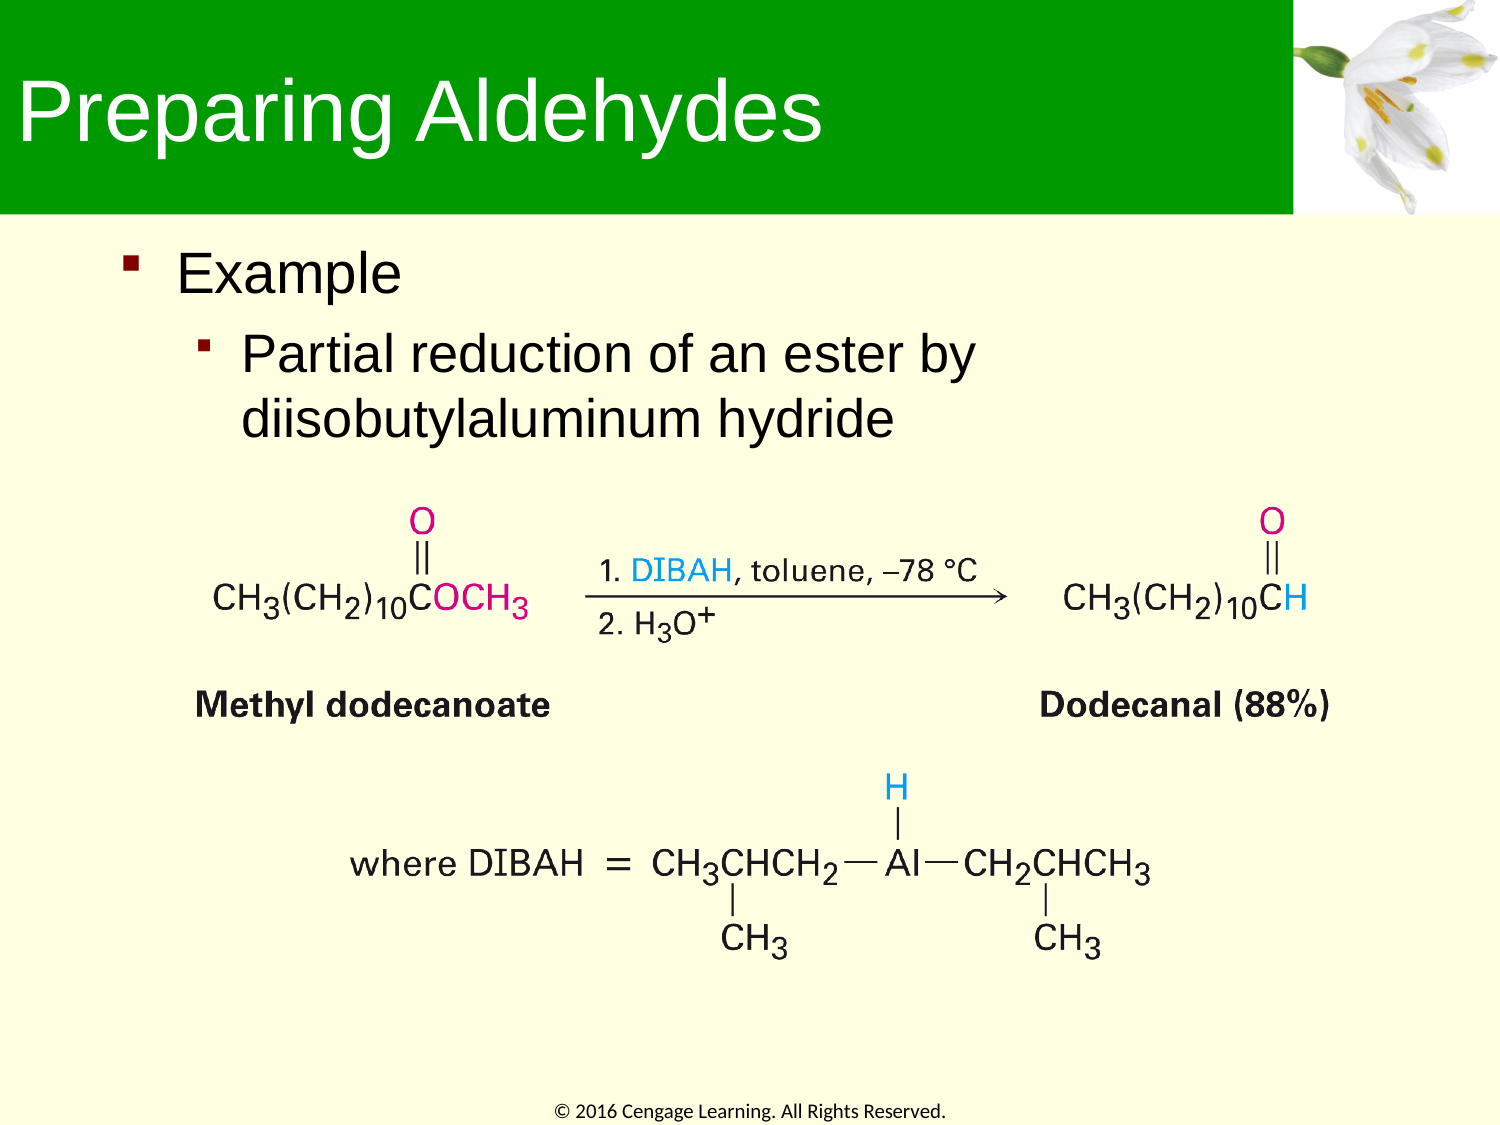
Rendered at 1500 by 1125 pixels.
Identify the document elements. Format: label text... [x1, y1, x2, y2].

list Example Partial reduction of an ester by diisobutylaluminum hydride [103, 227, 1450, 1065]
title Preparing Aldehydes [0, 0, 1288, 213]
picture [194, 503, 1330, 968]
picture [1293, 0, 1500, 215]
